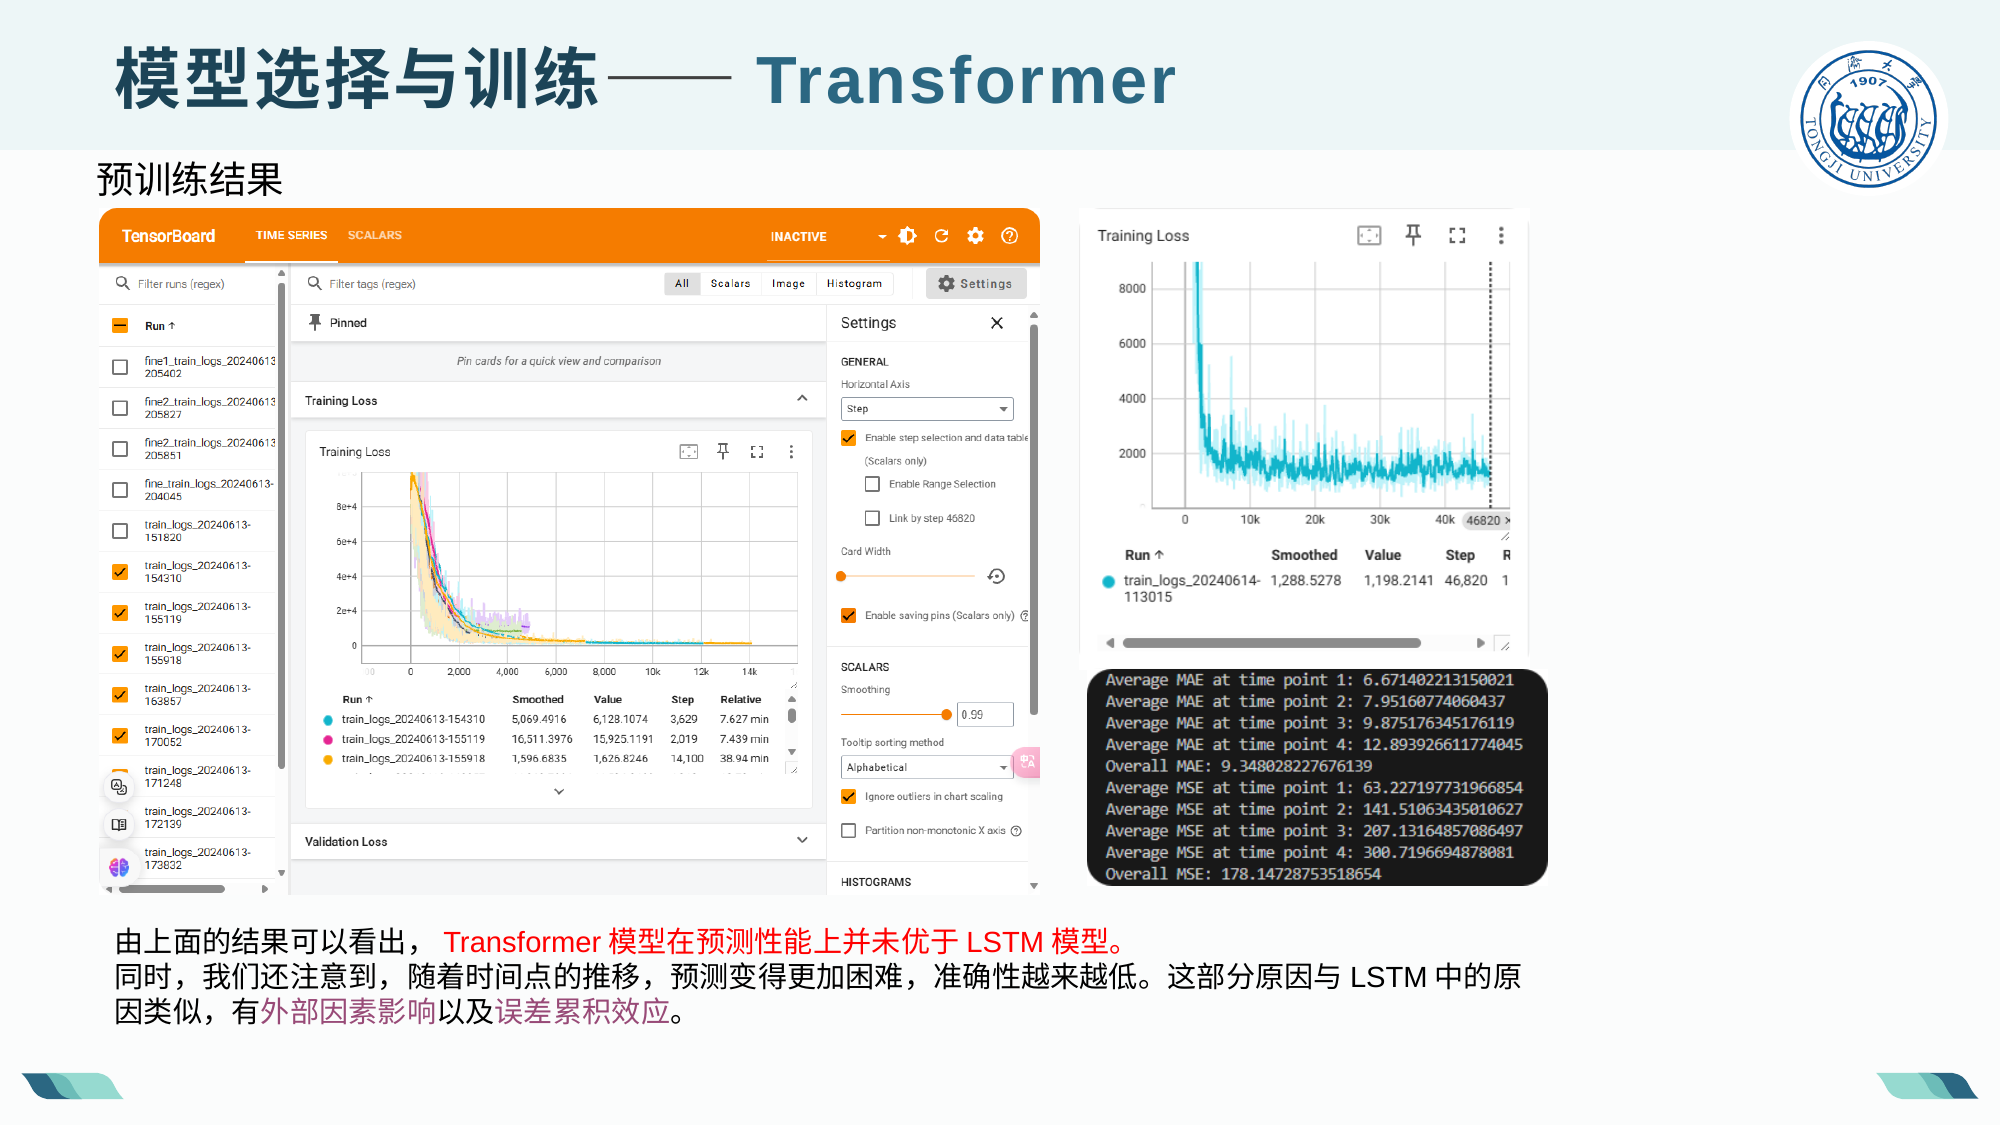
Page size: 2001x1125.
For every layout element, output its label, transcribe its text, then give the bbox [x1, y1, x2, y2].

text_box 模型选择与训练——Transformer [99, 25, 1901, 125]
text_box 由上面的结果可以看出，Transformer模型在预测性能上并未优于LSTM模型。 同时，我们还注意到，随着时间点的推移，预测变得更加困难，准确性越来越低。这部分原因与LSTM中的原因类似，有外部因素影响以及误差累积效应。 [99, 915, 1548, 1036]
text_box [21, 1072, 1979, 1100]
picture [1079, 208, 1548, 886]
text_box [1789, 31, 1949, 207]
text_box 预训练结果 [81, 148, 816, 209]
picture [99, 208, 1040, 895]
text_box [0, 0, 2000, 151]
